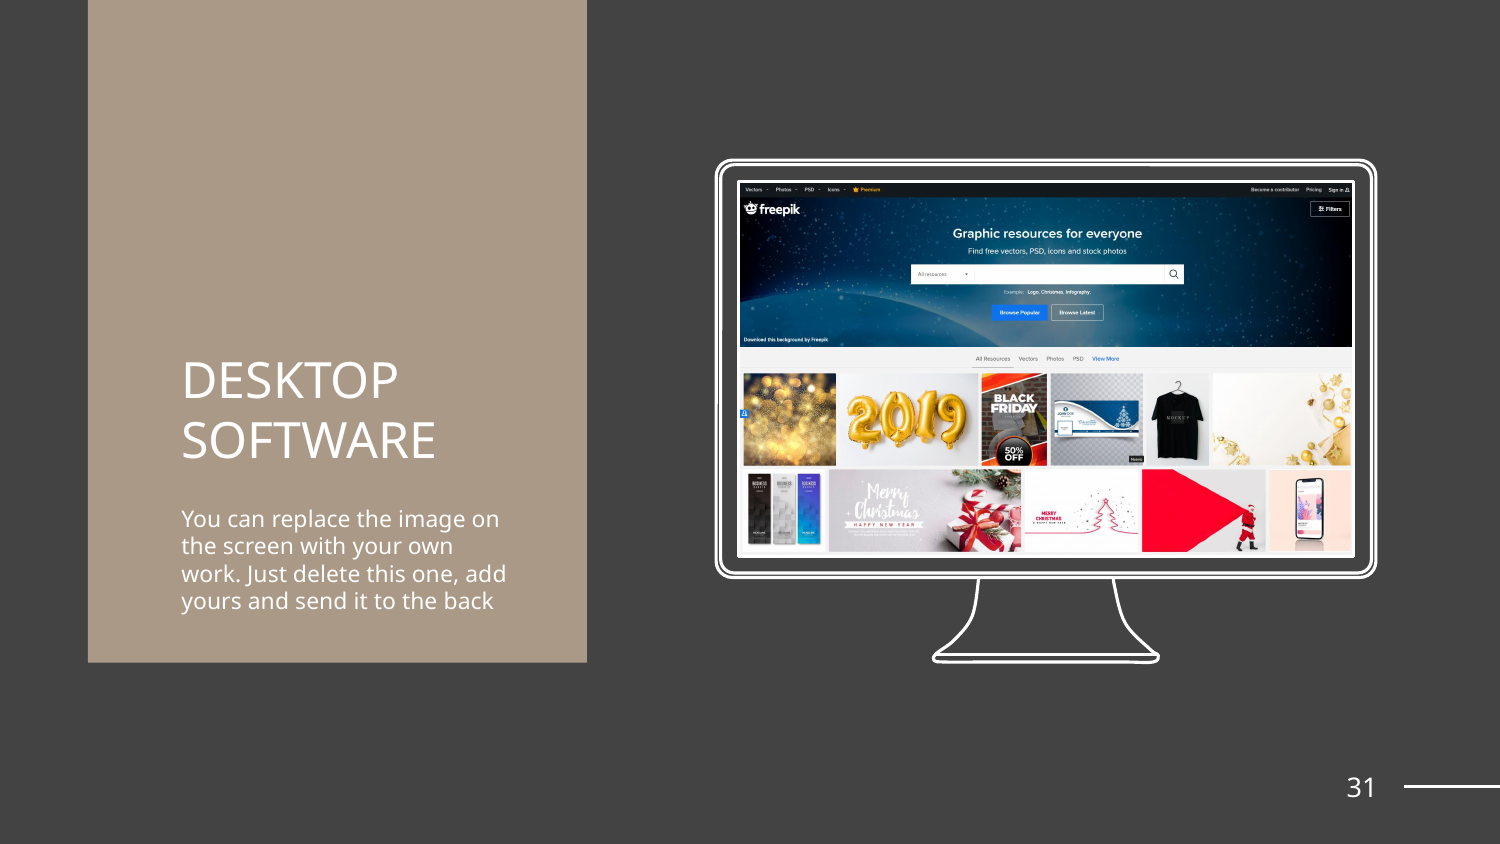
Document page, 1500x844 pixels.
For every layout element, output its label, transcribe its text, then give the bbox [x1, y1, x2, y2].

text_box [715, 159, 1377, 663]
text_box [87, 0, 587, 663]
slide_number 31 [1302, 766, 1393, 812]
subtitle You can replace the image on the screen with your own work. Just delete this one, add yours and send it to the back [166, 489, 526, 620]
title DESKTOP SOFTWARE [166, 146, 540, 484]
